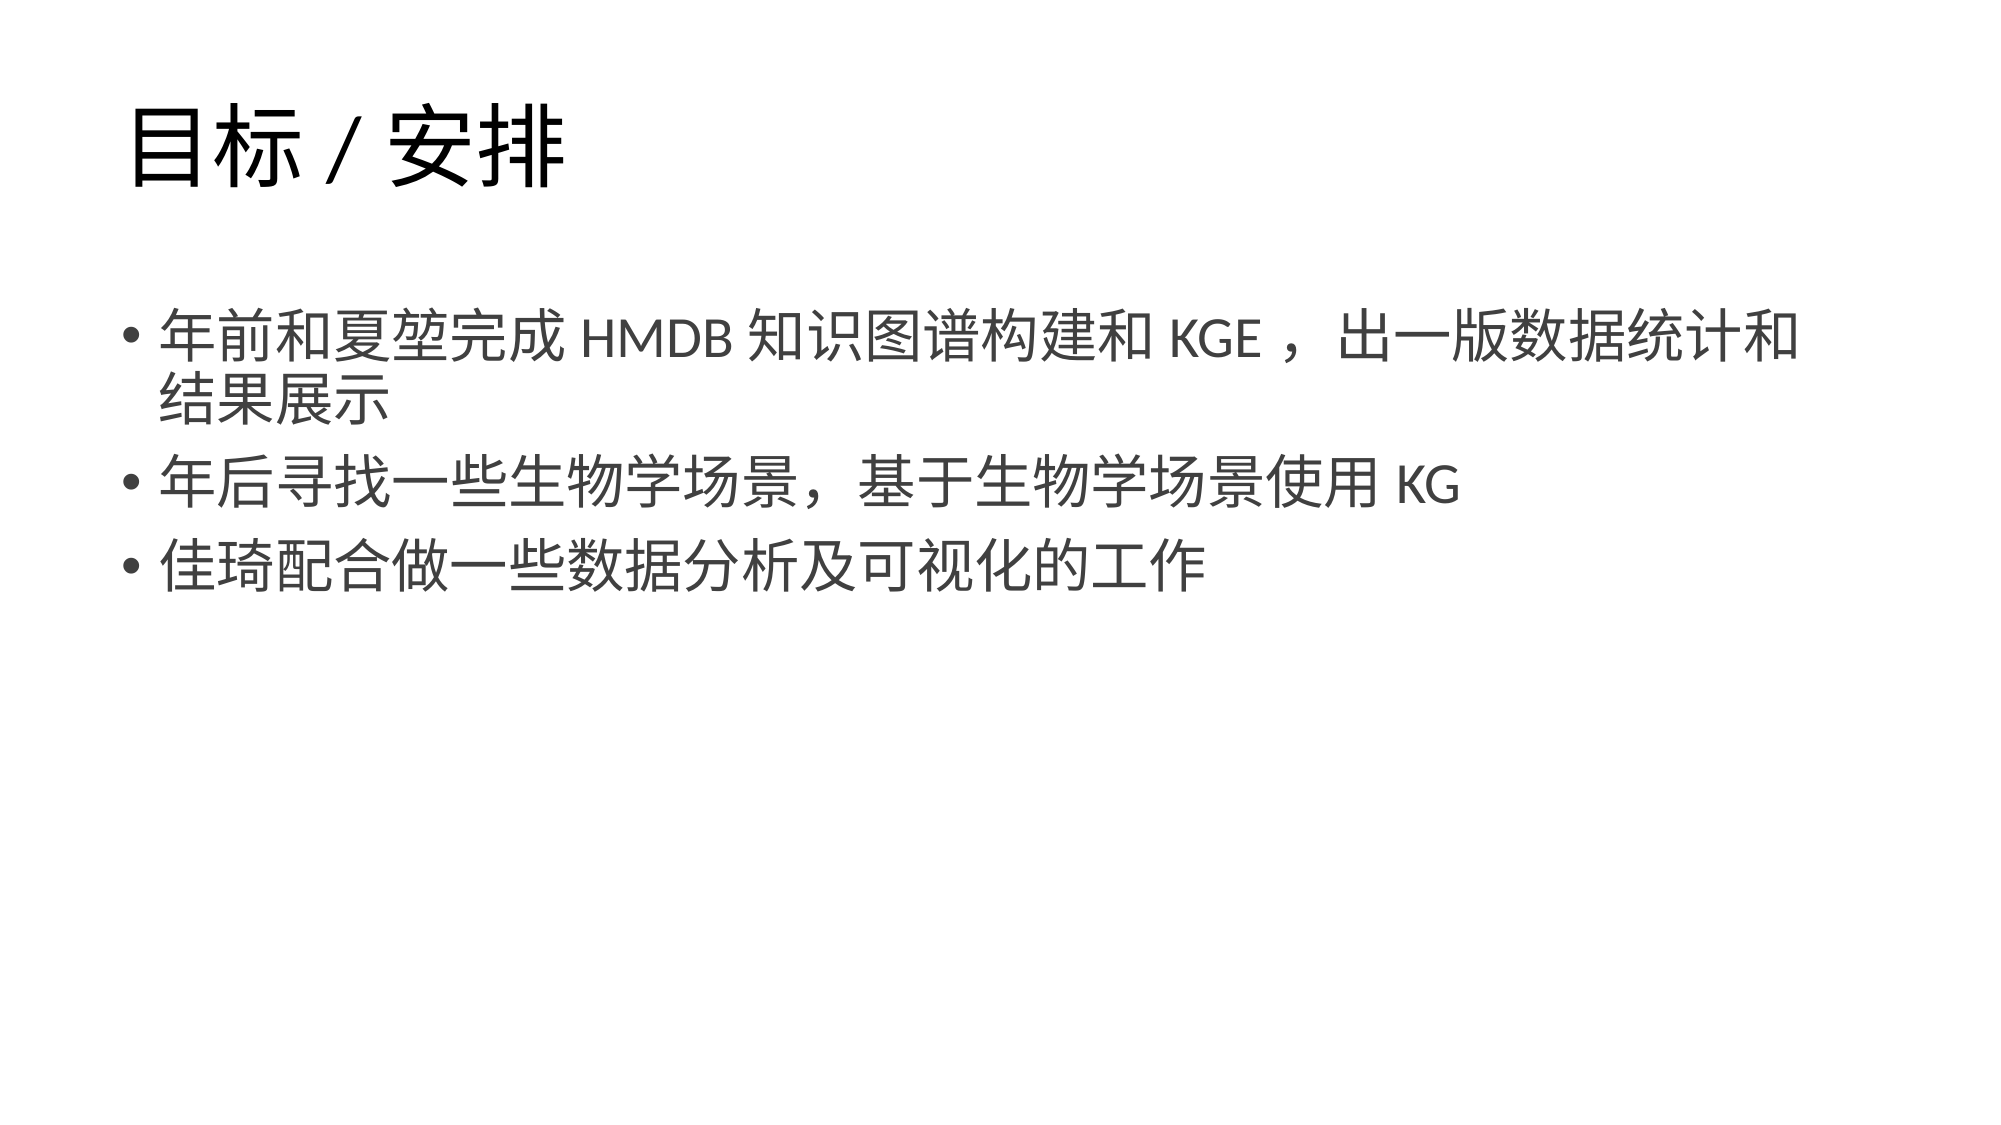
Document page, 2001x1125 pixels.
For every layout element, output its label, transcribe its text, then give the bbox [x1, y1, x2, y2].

list 年前和夏堃完成HMDB知识图谱构建和KGE，出一版数据统计和结果展示 年后寻找一些生物学场景，基于生物学场景使用KG 佳琦配合做一些数据分析及可视化的工作 [106, 299, 1832, 1014]
title 目标/安排 [106, 42, 1832, 260]
